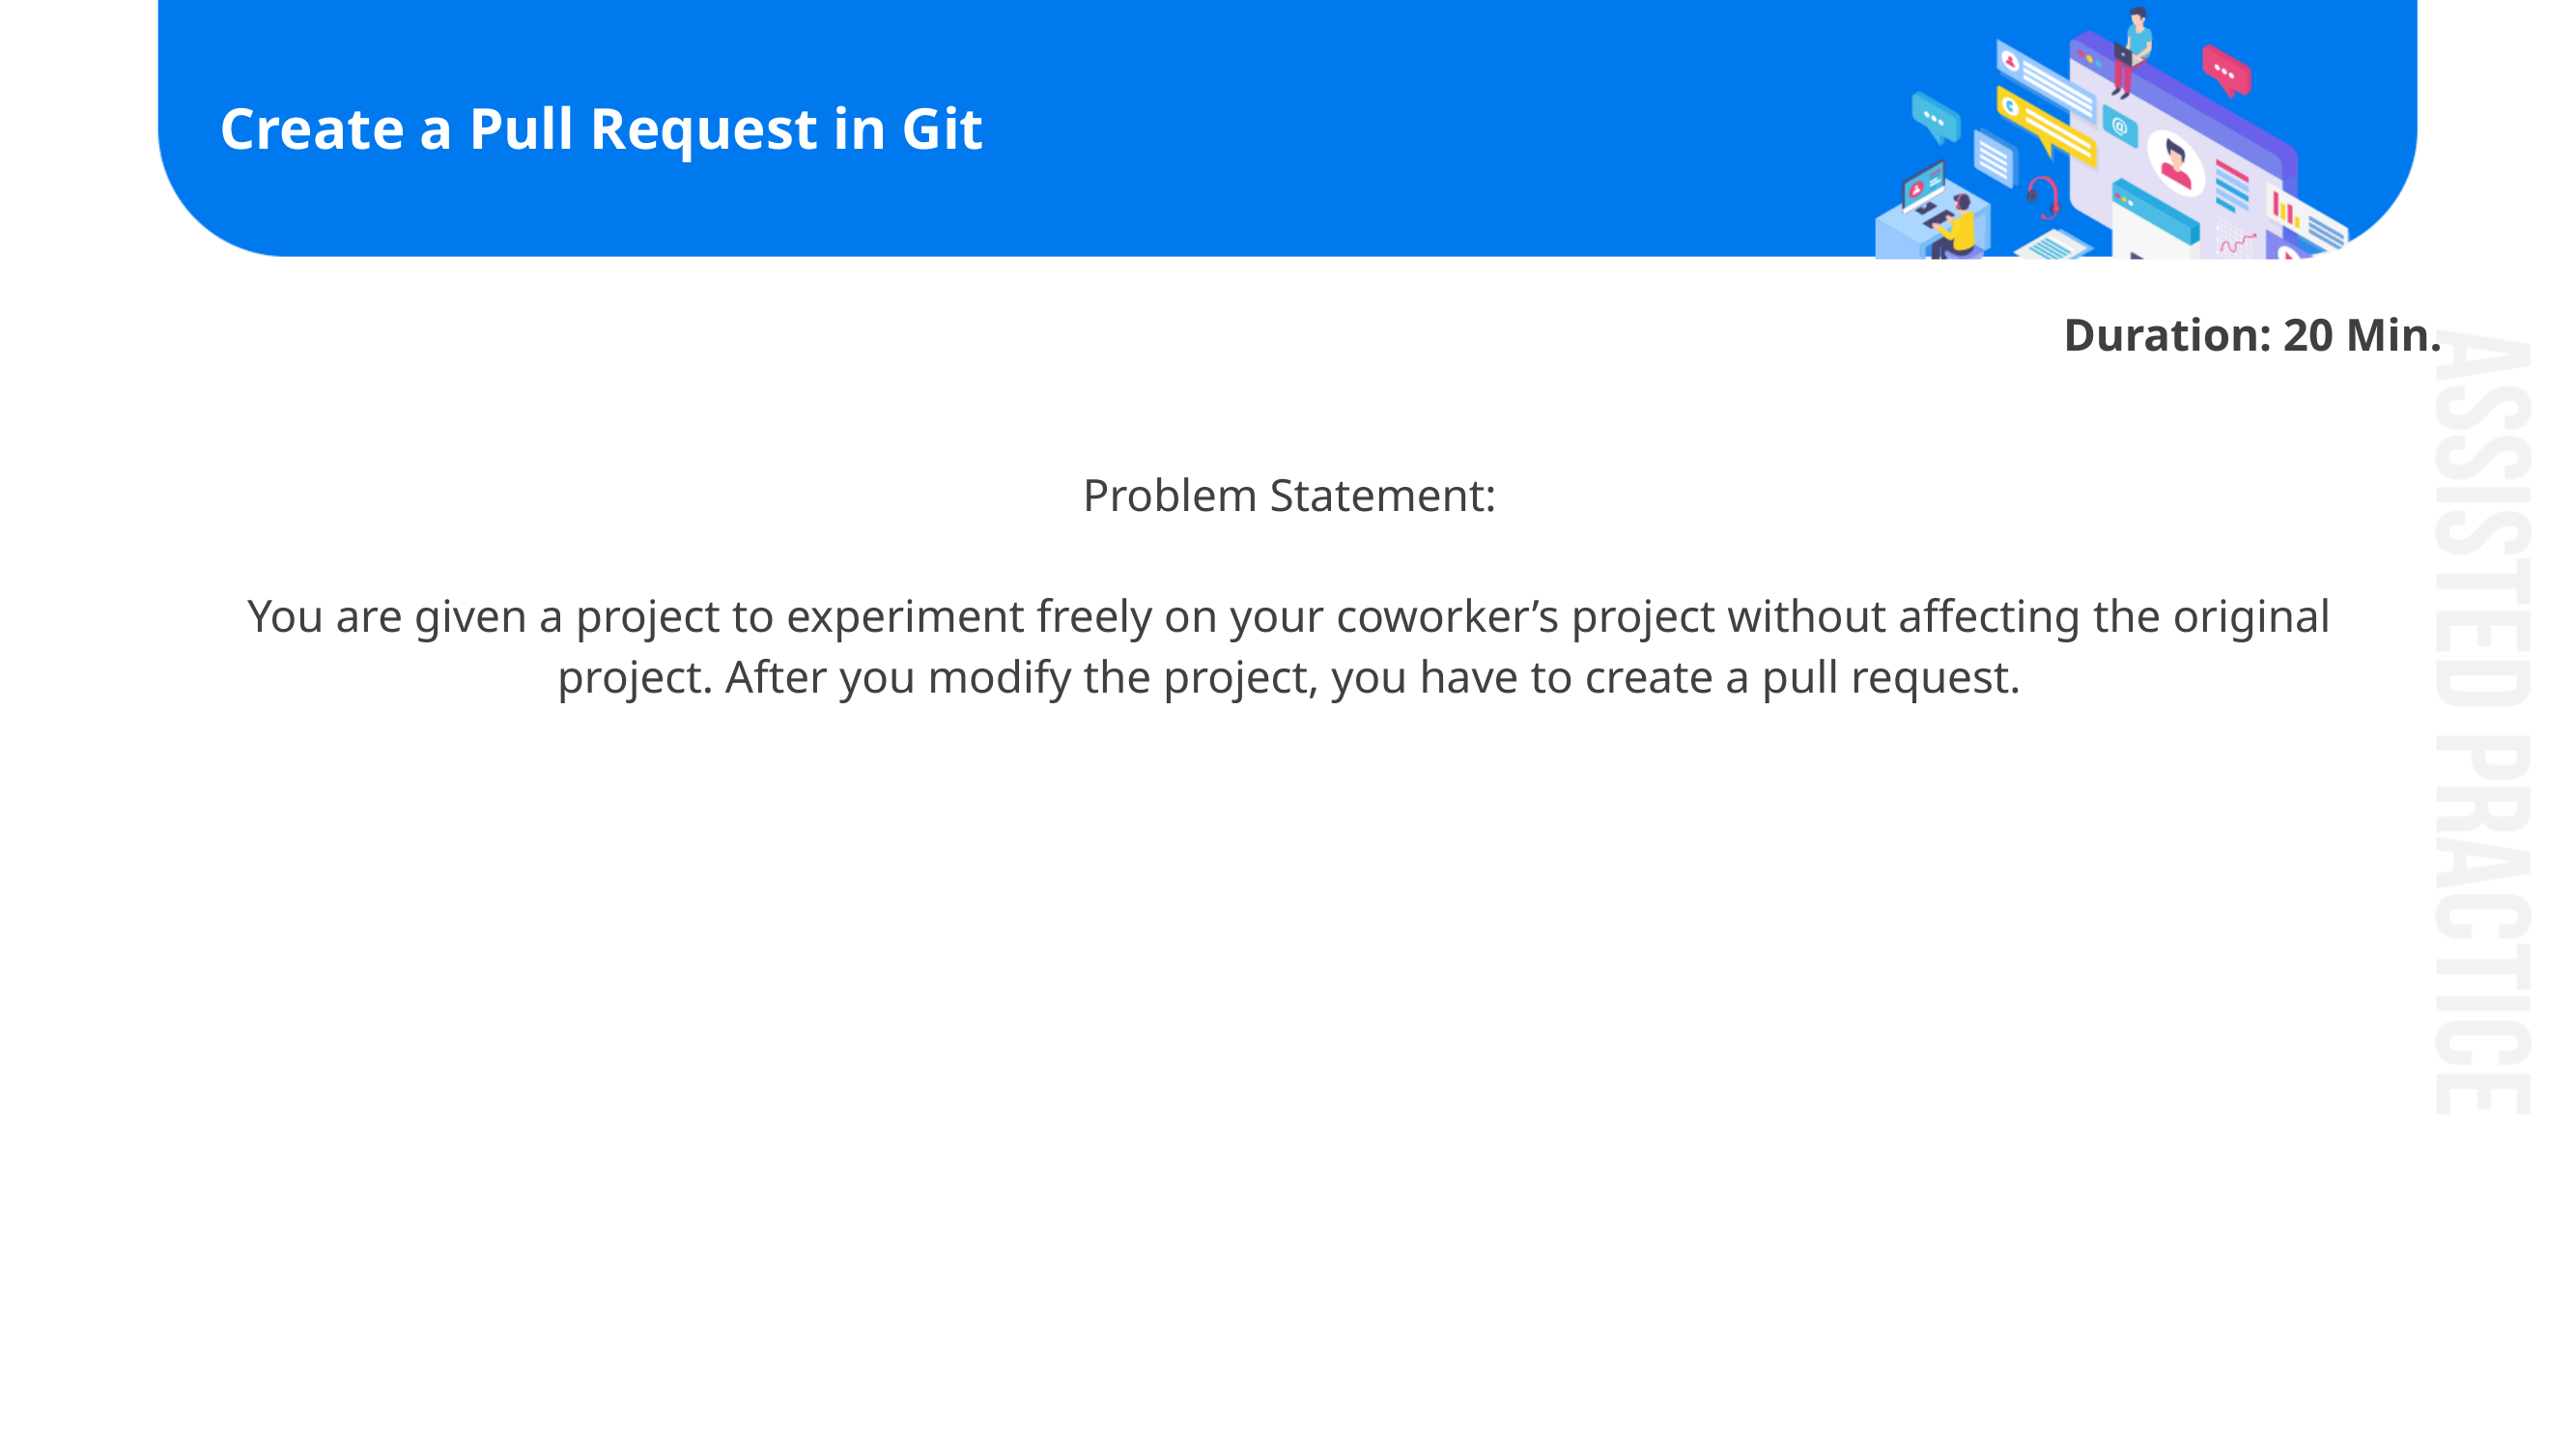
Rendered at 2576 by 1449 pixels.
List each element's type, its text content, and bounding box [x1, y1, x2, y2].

list Problem Statement: You are given a project to experiment freely on your coworker’s project without affecting the original project. After you modify the project, you have to create a pull request. [204, 452, 2375, 1307]
title Create a Pull Request in Git [205, 69, 1742, 175]
picture [0, 0, 2576, 1449]
text_box Duration: 20 Min. [2049, 292, 2478, 375]
